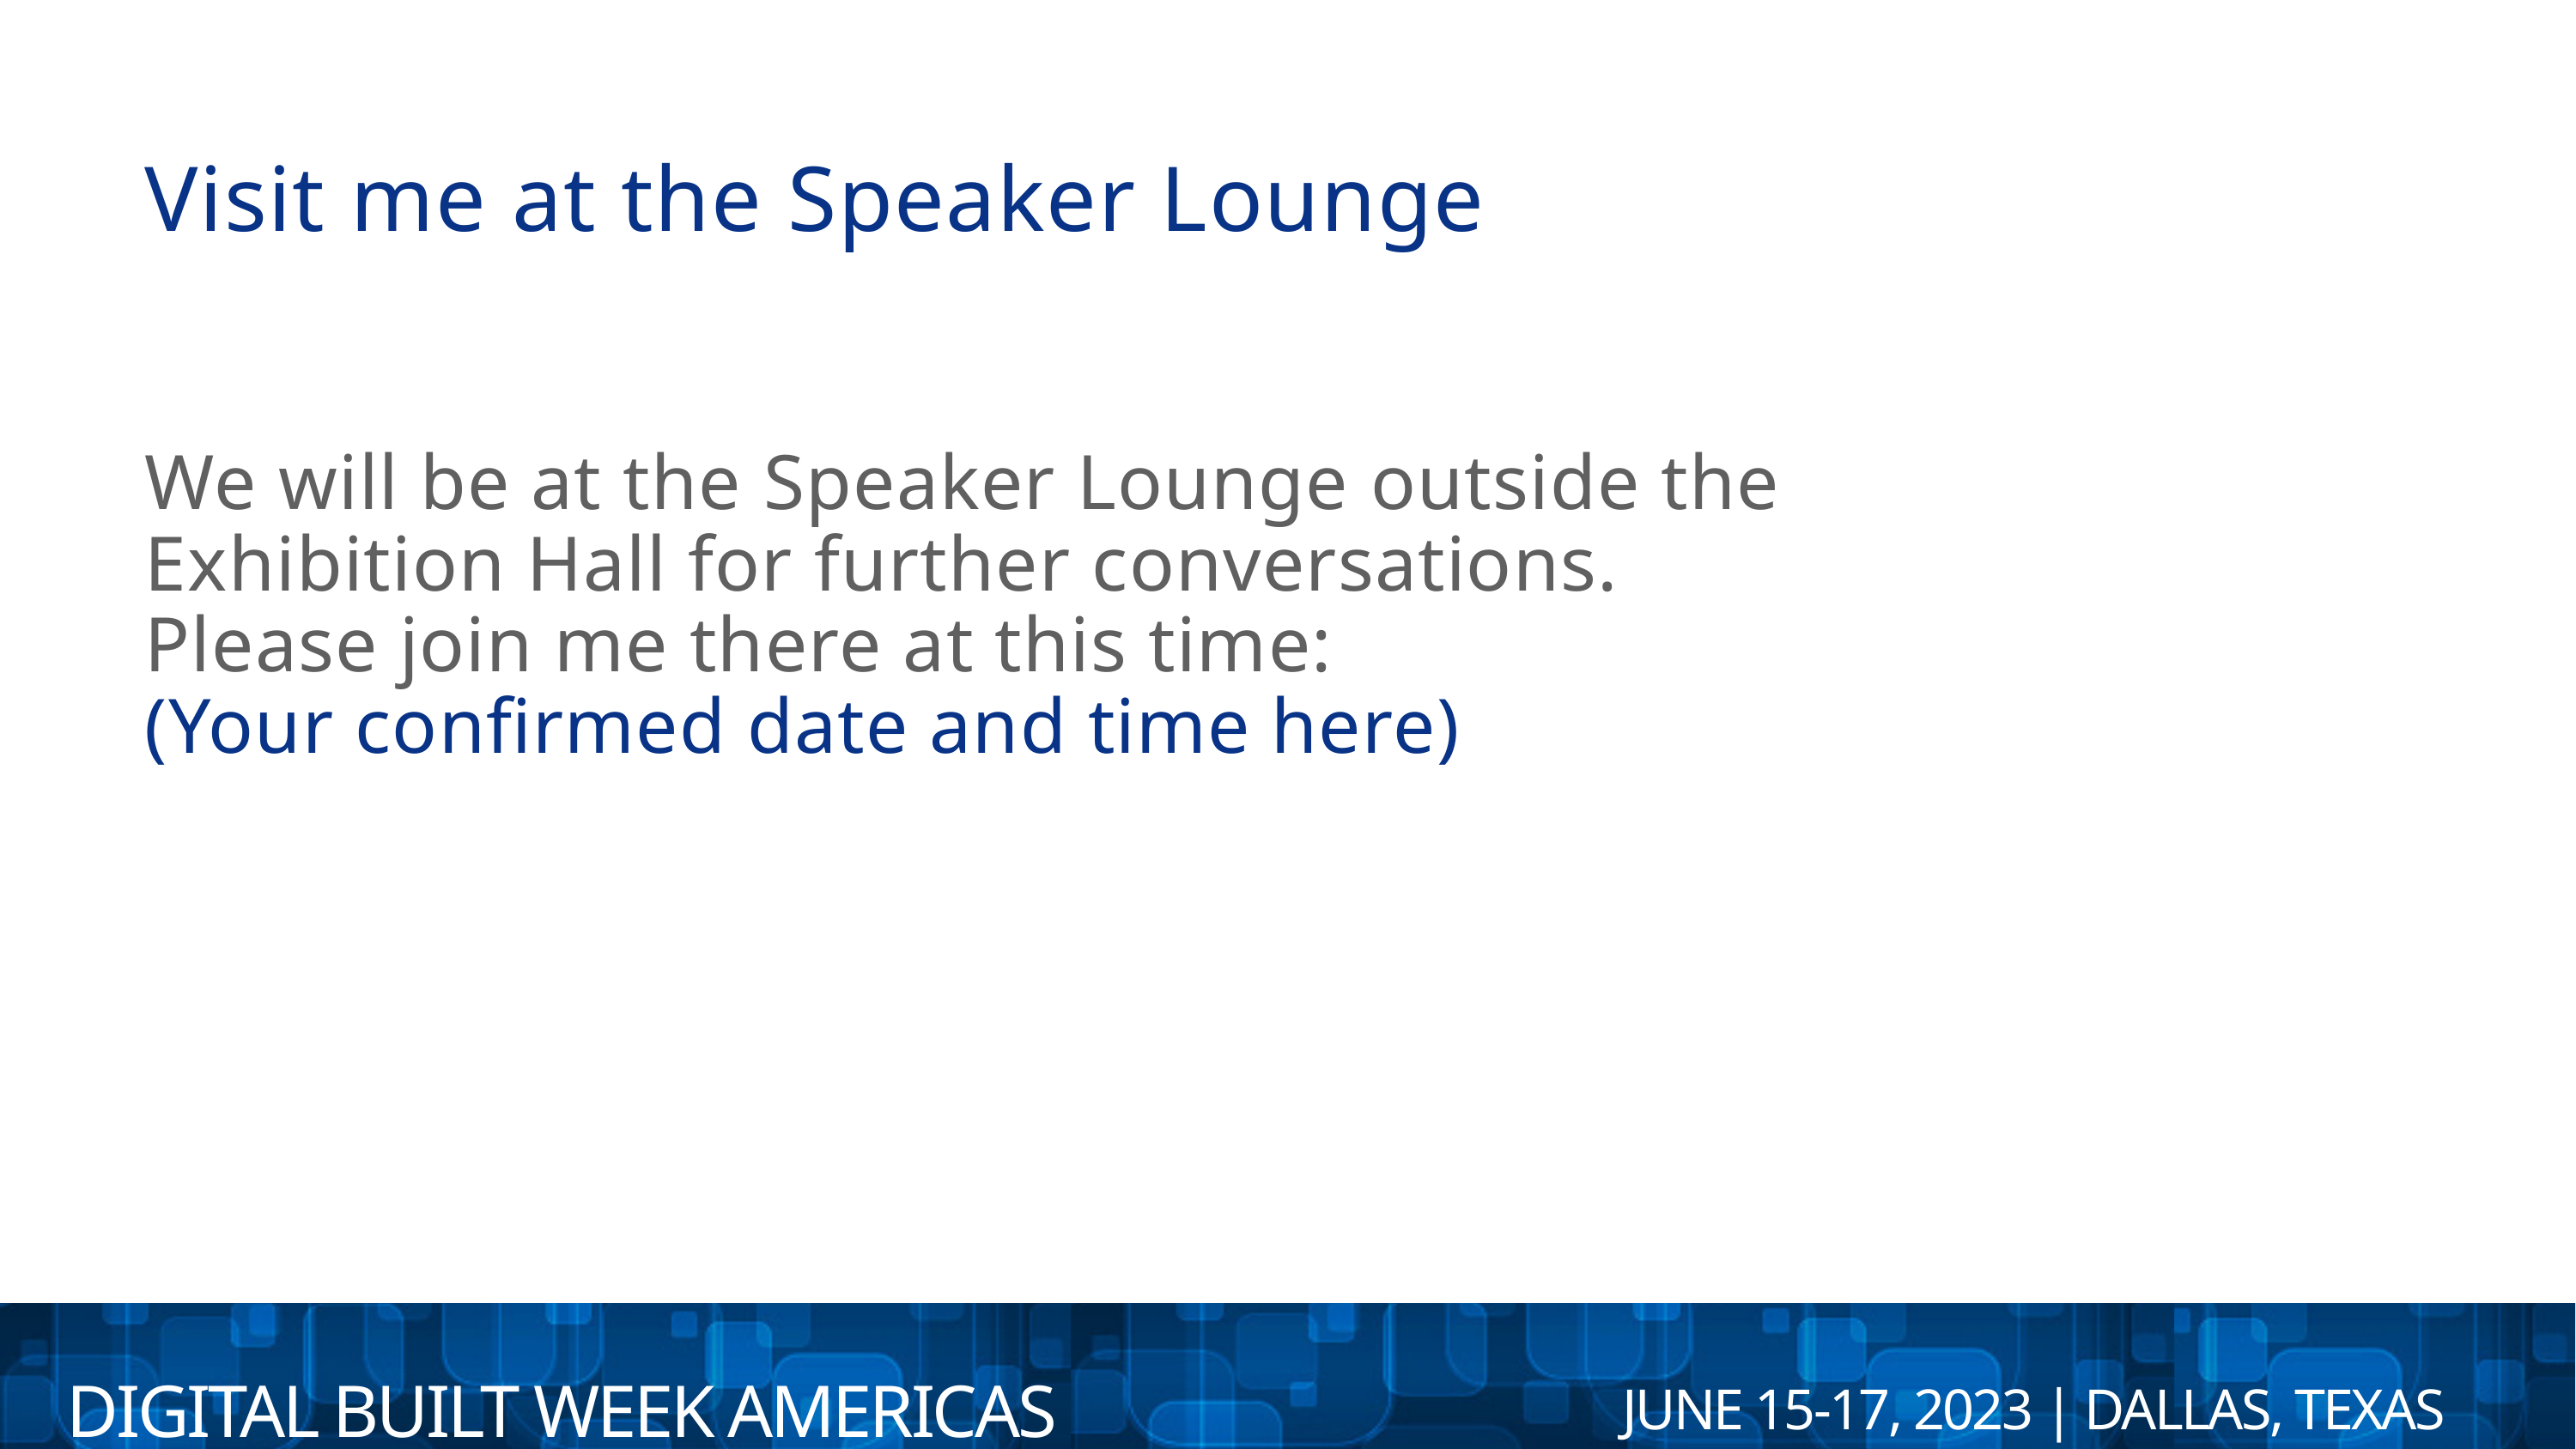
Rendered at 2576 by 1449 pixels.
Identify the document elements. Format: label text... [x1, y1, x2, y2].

picture [0, 1303, 2576, 1449]
text_box We will be at the Speaker Lounge outside the Exhibition Hall for further conversations. Please join me there at this time: (Your confirmed date and time here) [144, 443, 1845, 768]
text_box Visit me at the Speaker Lounge [144, 153, 1710, 250]
